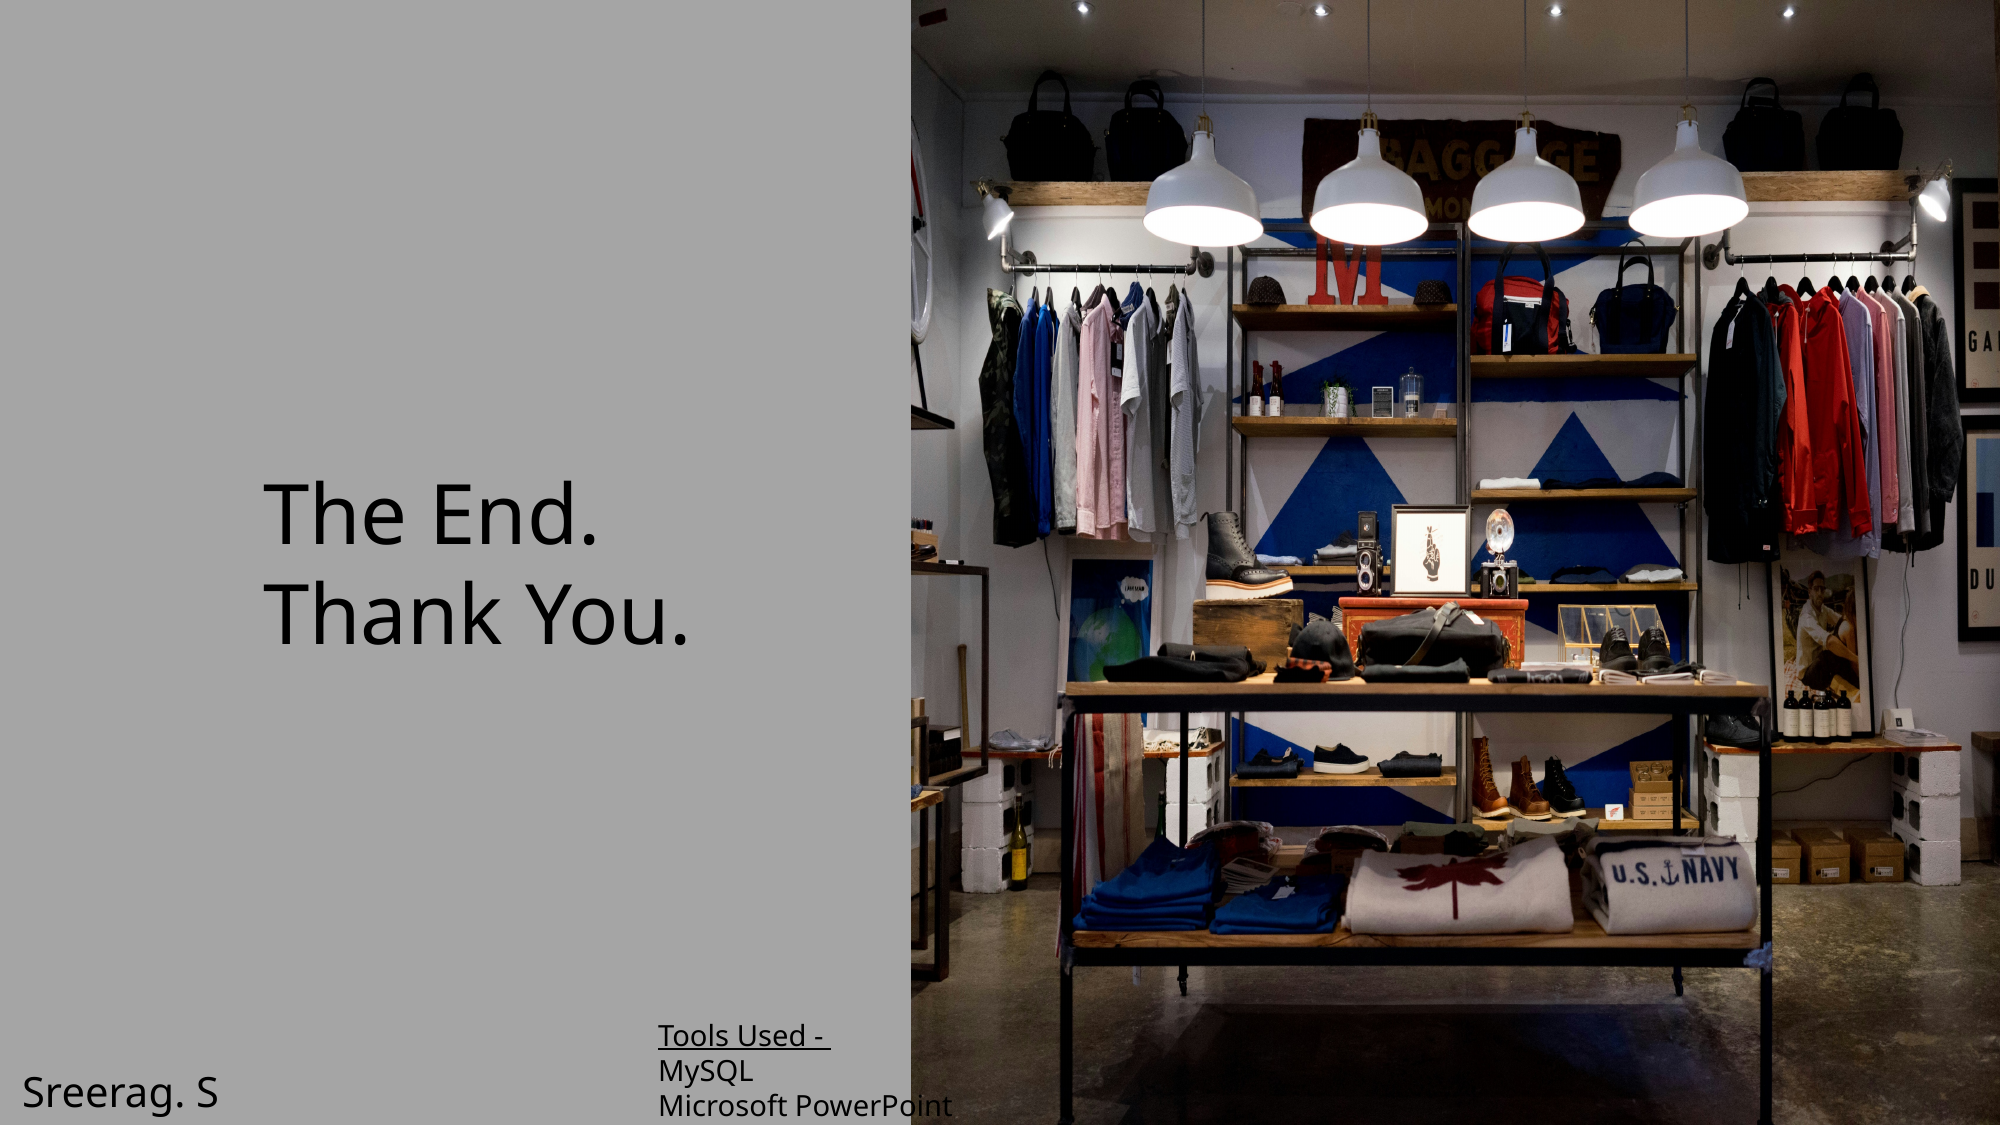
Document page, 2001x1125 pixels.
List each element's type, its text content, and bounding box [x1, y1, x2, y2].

text_box The End. Thank You. [248, 453, 876, 669]
text_box Sreerag. S [7, 1058, 315, 1124]
text_box Tools Used - MySQL Microsoft PowerPoint [643, 1009, 911, 1125]
picture [911, 0, 2000, 1125]
